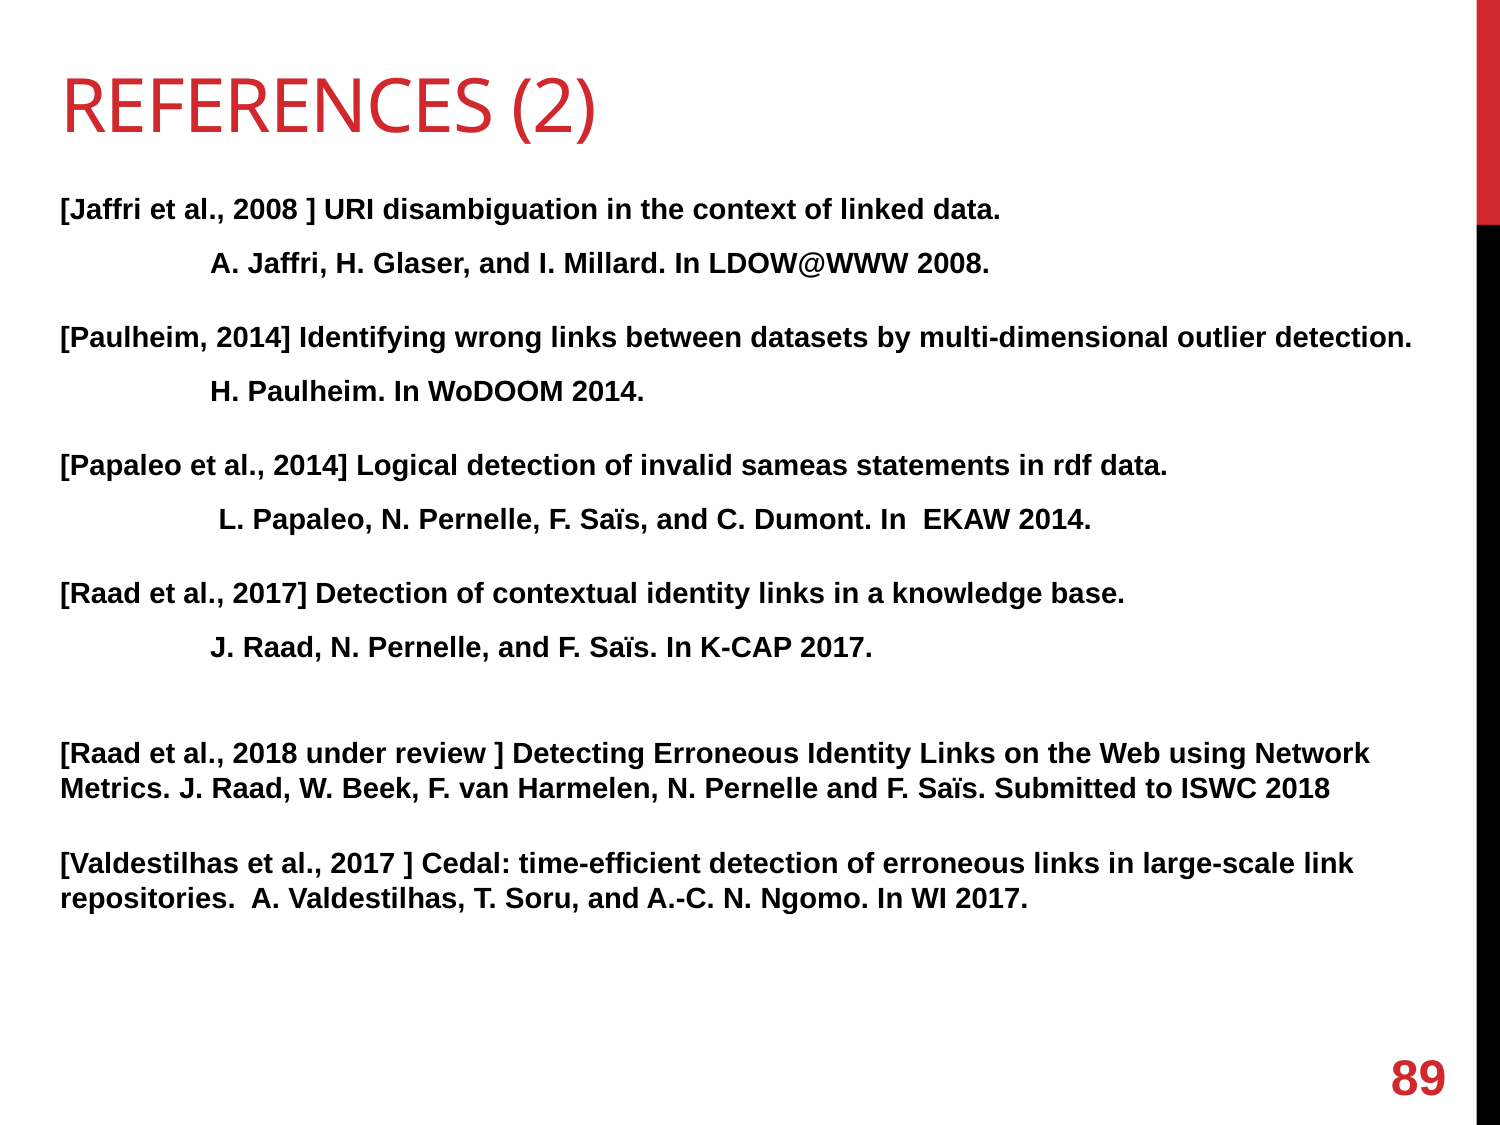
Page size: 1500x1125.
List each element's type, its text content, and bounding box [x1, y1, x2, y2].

list [Jaffri et al., 2008 ] URI disambiguation in the context of linked data. A. Jaffri, H. Glaser, and I. Millard. In LDOW@WWW 2008. [Paulheim, 2014] Identifying wrong links between datasets by multi-dimensional outlier detection. H. Paulheim. In WoDOOM 2014. [Papaleo et al., 2014] Logical detection of invalid sameas statements in rdf data. L. Papaleo, N. Pernelle, F. Saïs, and C. Dumont. In EKAW 2014. [Raad et al., 2017] Detection of contextual identity links in a knowledge base. J. Raad, N. Pernelle, and F. Saïs. In K-CAP 2017. [Raad et al., 2018 under review ] Detecting Erroneous Identity Links on the Web using Network Metrics. J. Raad, W. Beek, F. van Harmelen, N. Pernelle and F. Saïs. Submitted to ISWC 2018 [Valdestilhas et al., 2017 ] Cedal: time-efﬁcient detection of erroneous links in large-scale link repositories. A. Valdestilhas, T. Soru, and A.-C. N. Ngomo. In WI 2017. [45, 183, 1456, 1093]
slide_number 89 [1375, 1045, 1500, 1106]
title References (2) [45, 15, 1455, 156]
